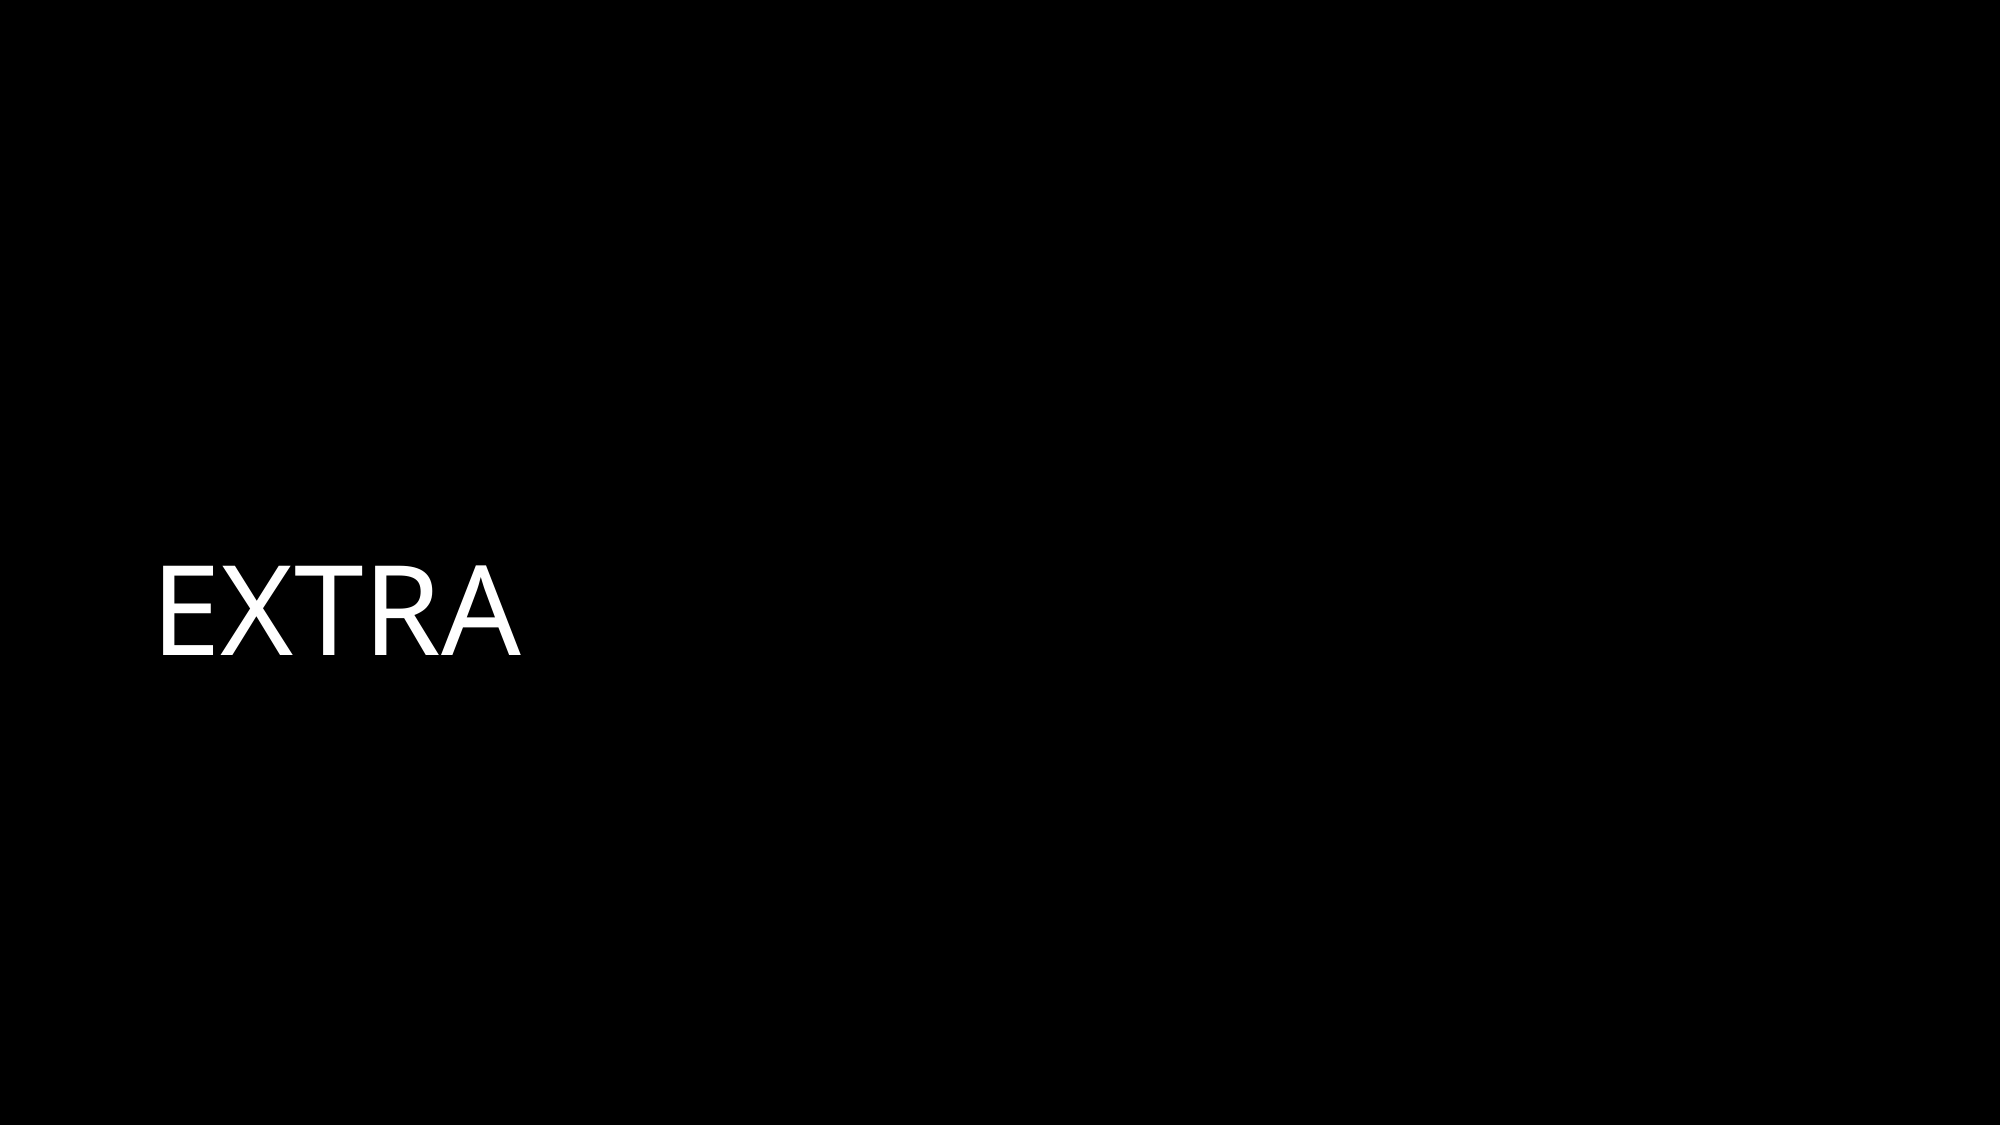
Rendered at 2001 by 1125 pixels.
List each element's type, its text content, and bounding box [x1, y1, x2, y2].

title EXTRA [136, 222, 1862, 691]
